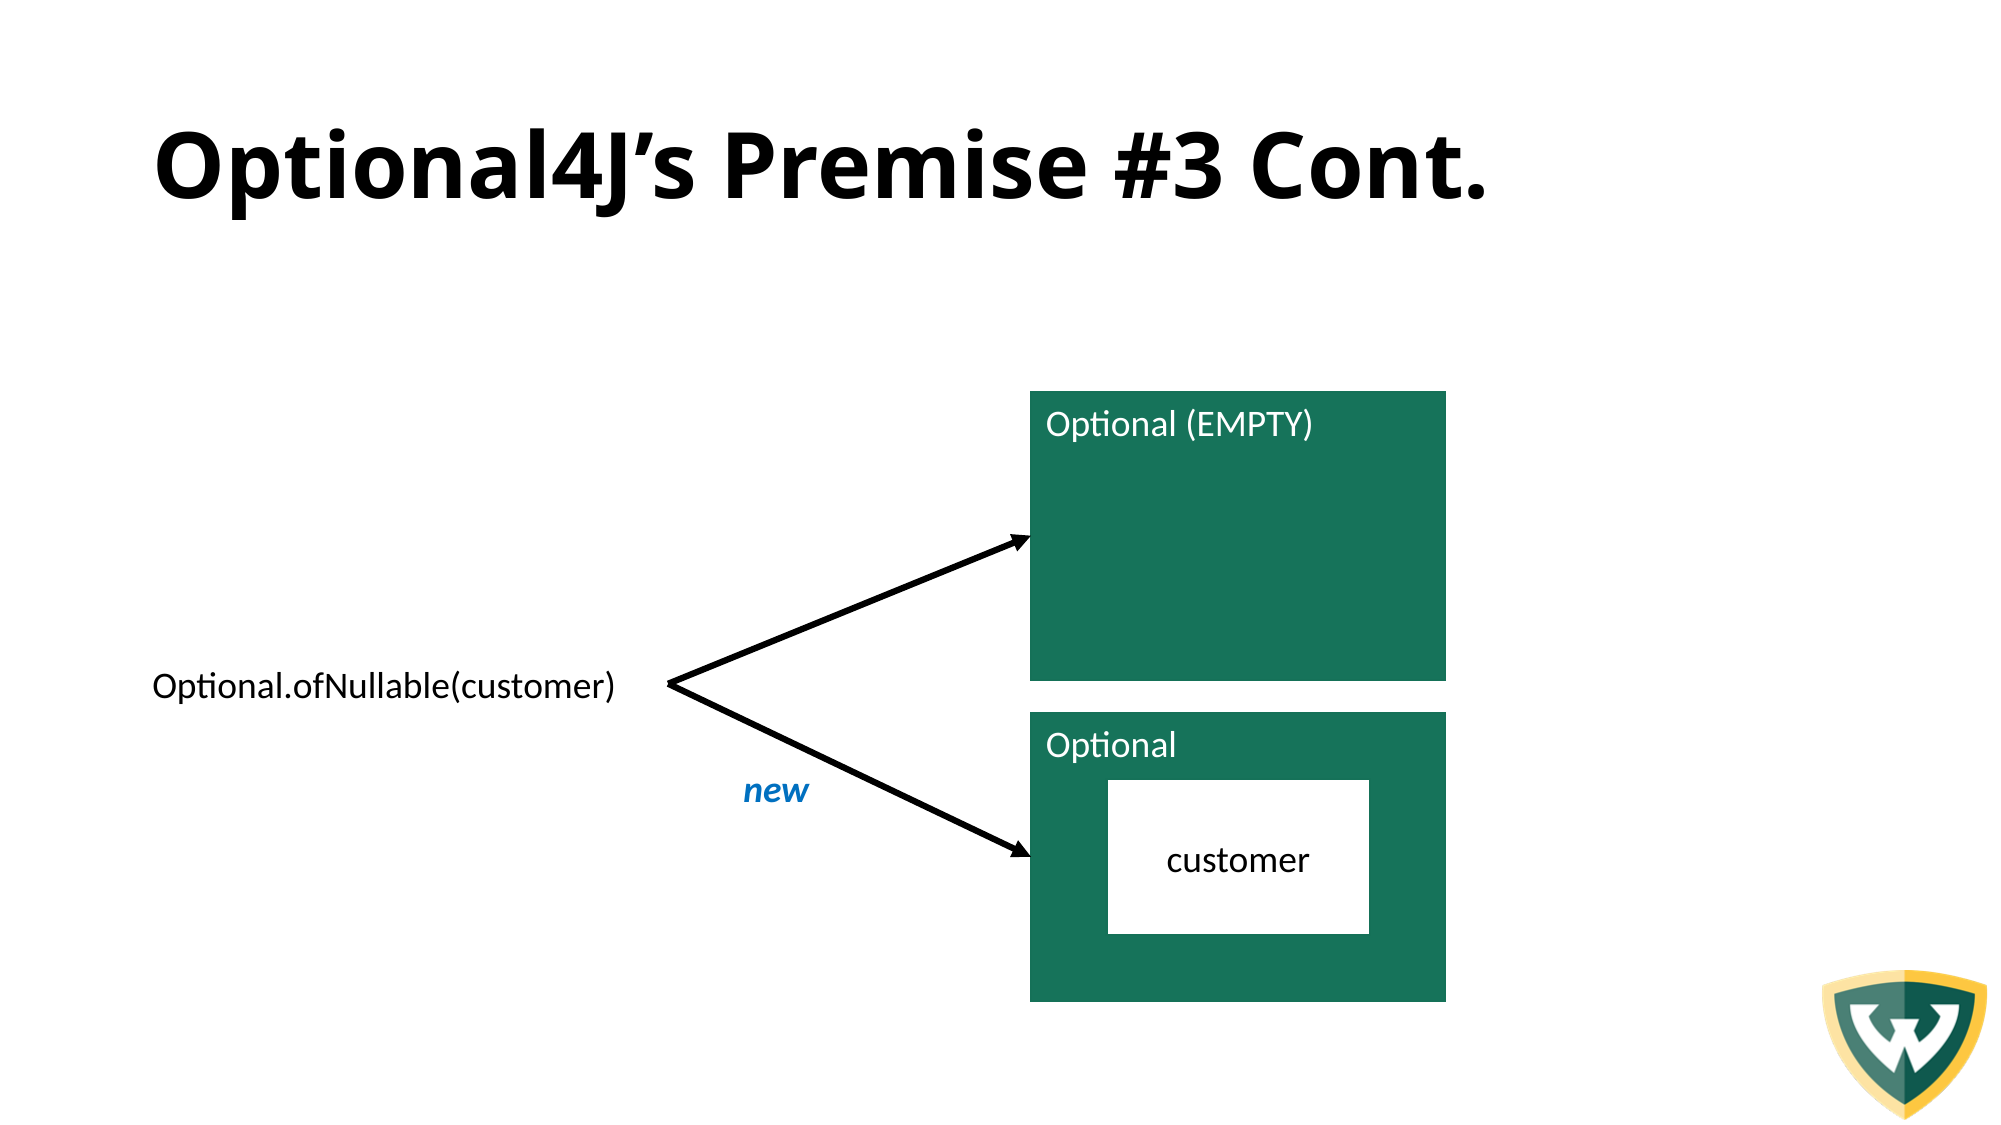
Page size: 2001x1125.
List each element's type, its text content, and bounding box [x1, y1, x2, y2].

picture [1815, 970, 1993, 1120]
title Optional4J’s Premise #3 Cont. [137, 59, 1863, 278]
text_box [1030, 712, 1446, 1001]
text_box Optional (EMPTY) [1030, 391, 1446, 681]
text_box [668, 535, 1031, 684]
text_box Optional.ofNullable(customer) [137, 653, 668, 714]
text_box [668, 684, 1031, 857]
